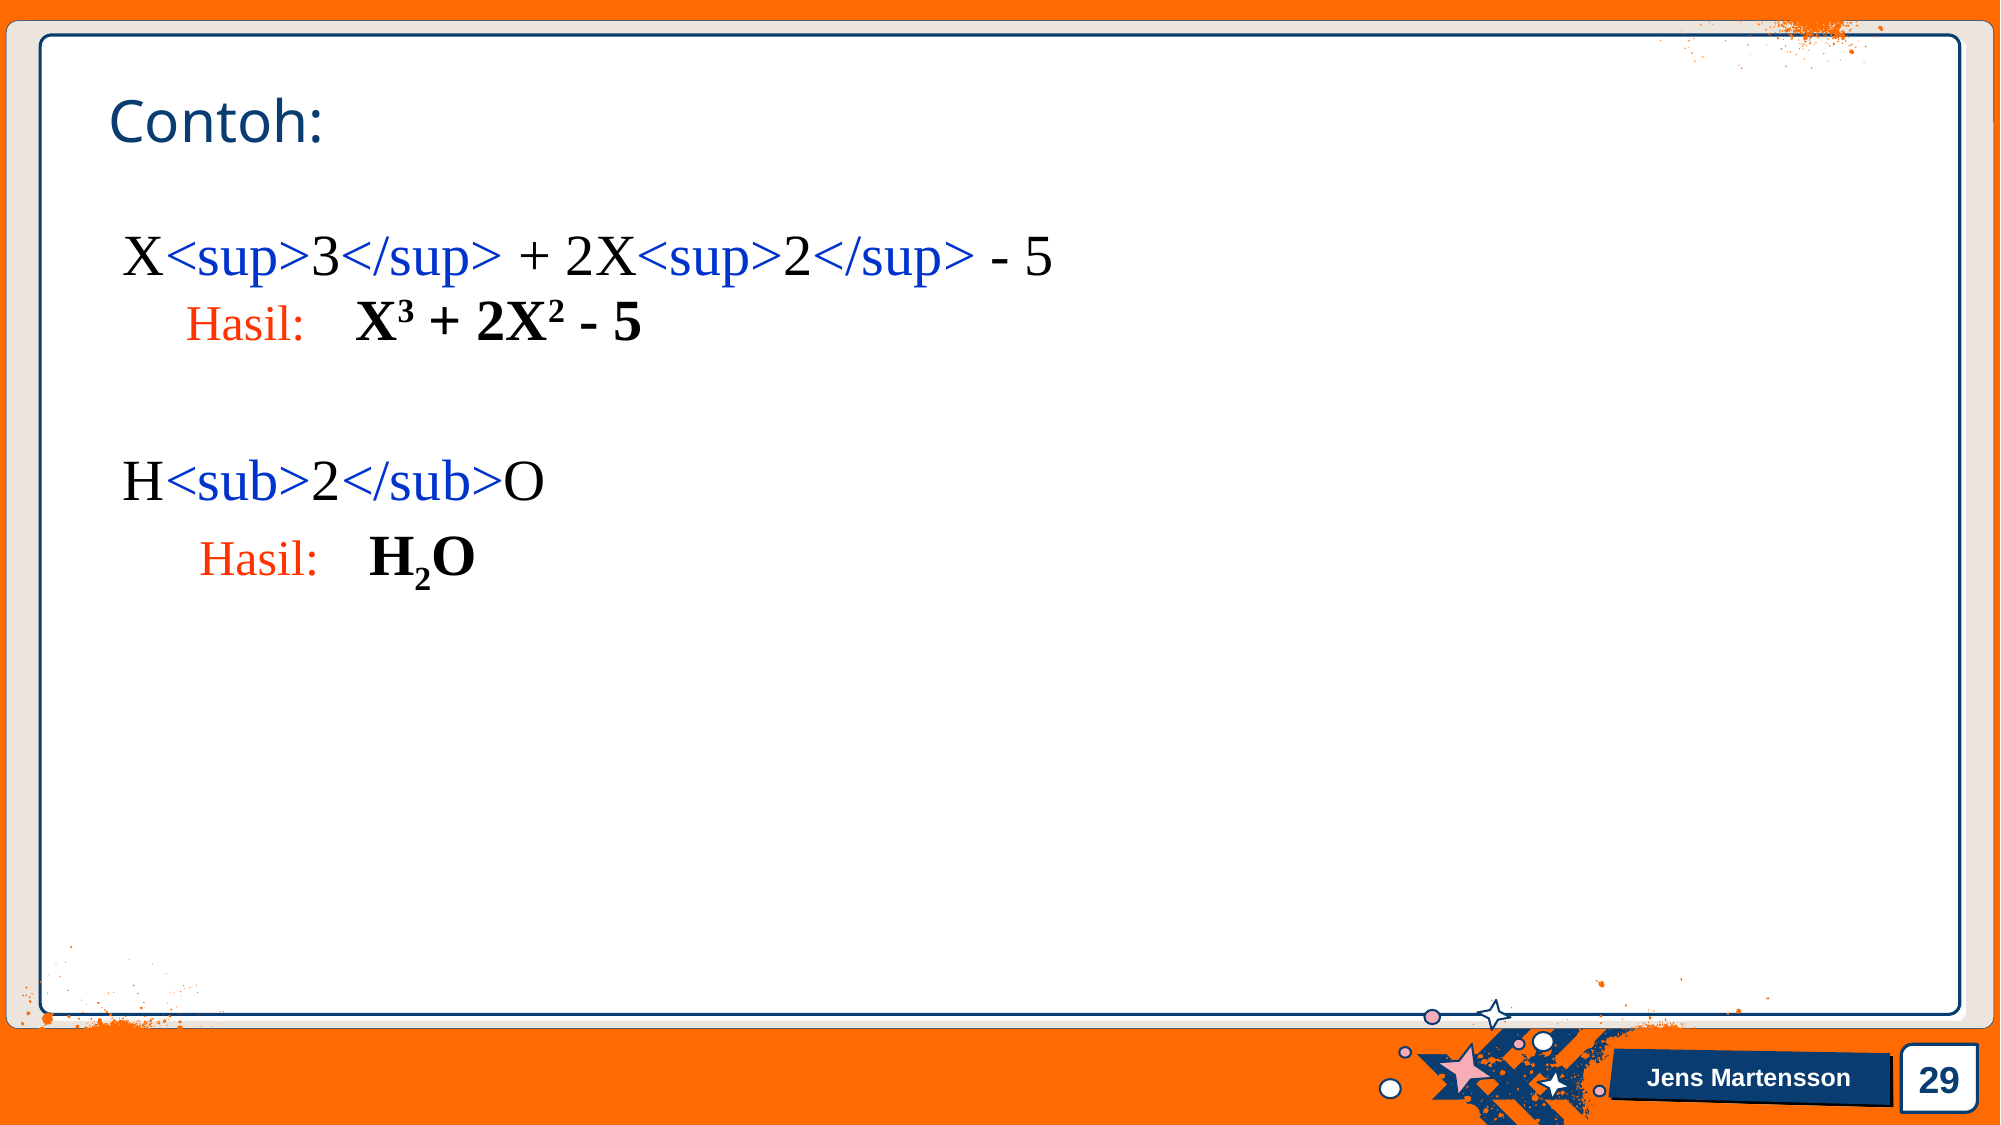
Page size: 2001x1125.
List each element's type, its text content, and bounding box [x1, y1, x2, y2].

slide_number 29 [1899, 1042, 1979, 1114]
text_box Hasil: X3 + 2X2 - 5 [171, 274, 658, 360]
text_box Hasil: H2O [184, 509, 492, 605]
title Contoh: [108, 91, 1891, 165]
text_box X<sup>3</sup> + 2X<sup>2</sup> - 5 [108, 209, 1069, 295]
text_box H<sub>2</sub>O [108, 434, 562, 520]
